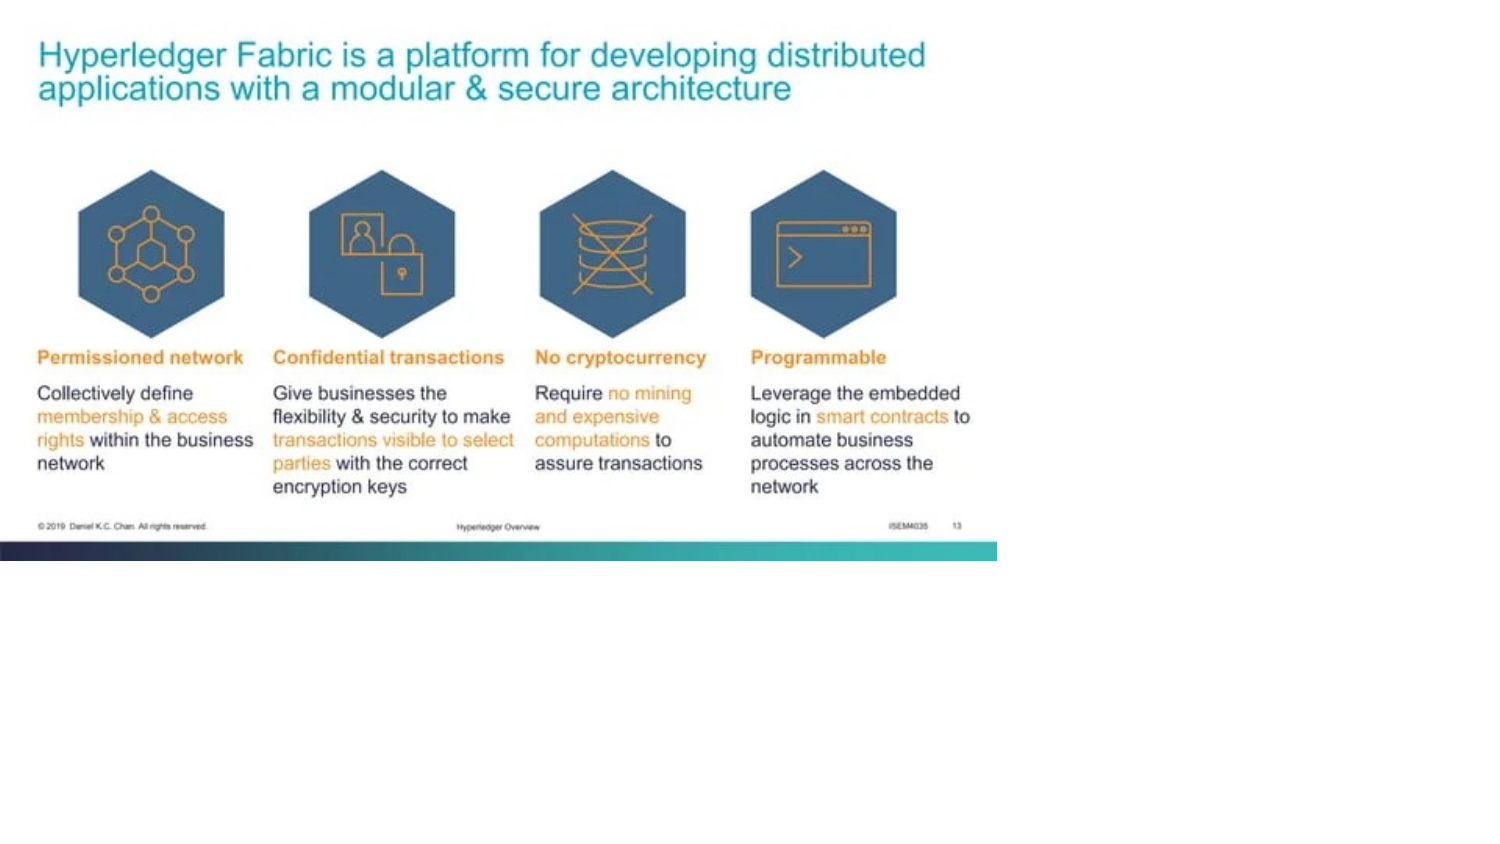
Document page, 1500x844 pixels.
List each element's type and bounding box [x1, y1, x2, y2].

picture [0, 0, 997, 562]
